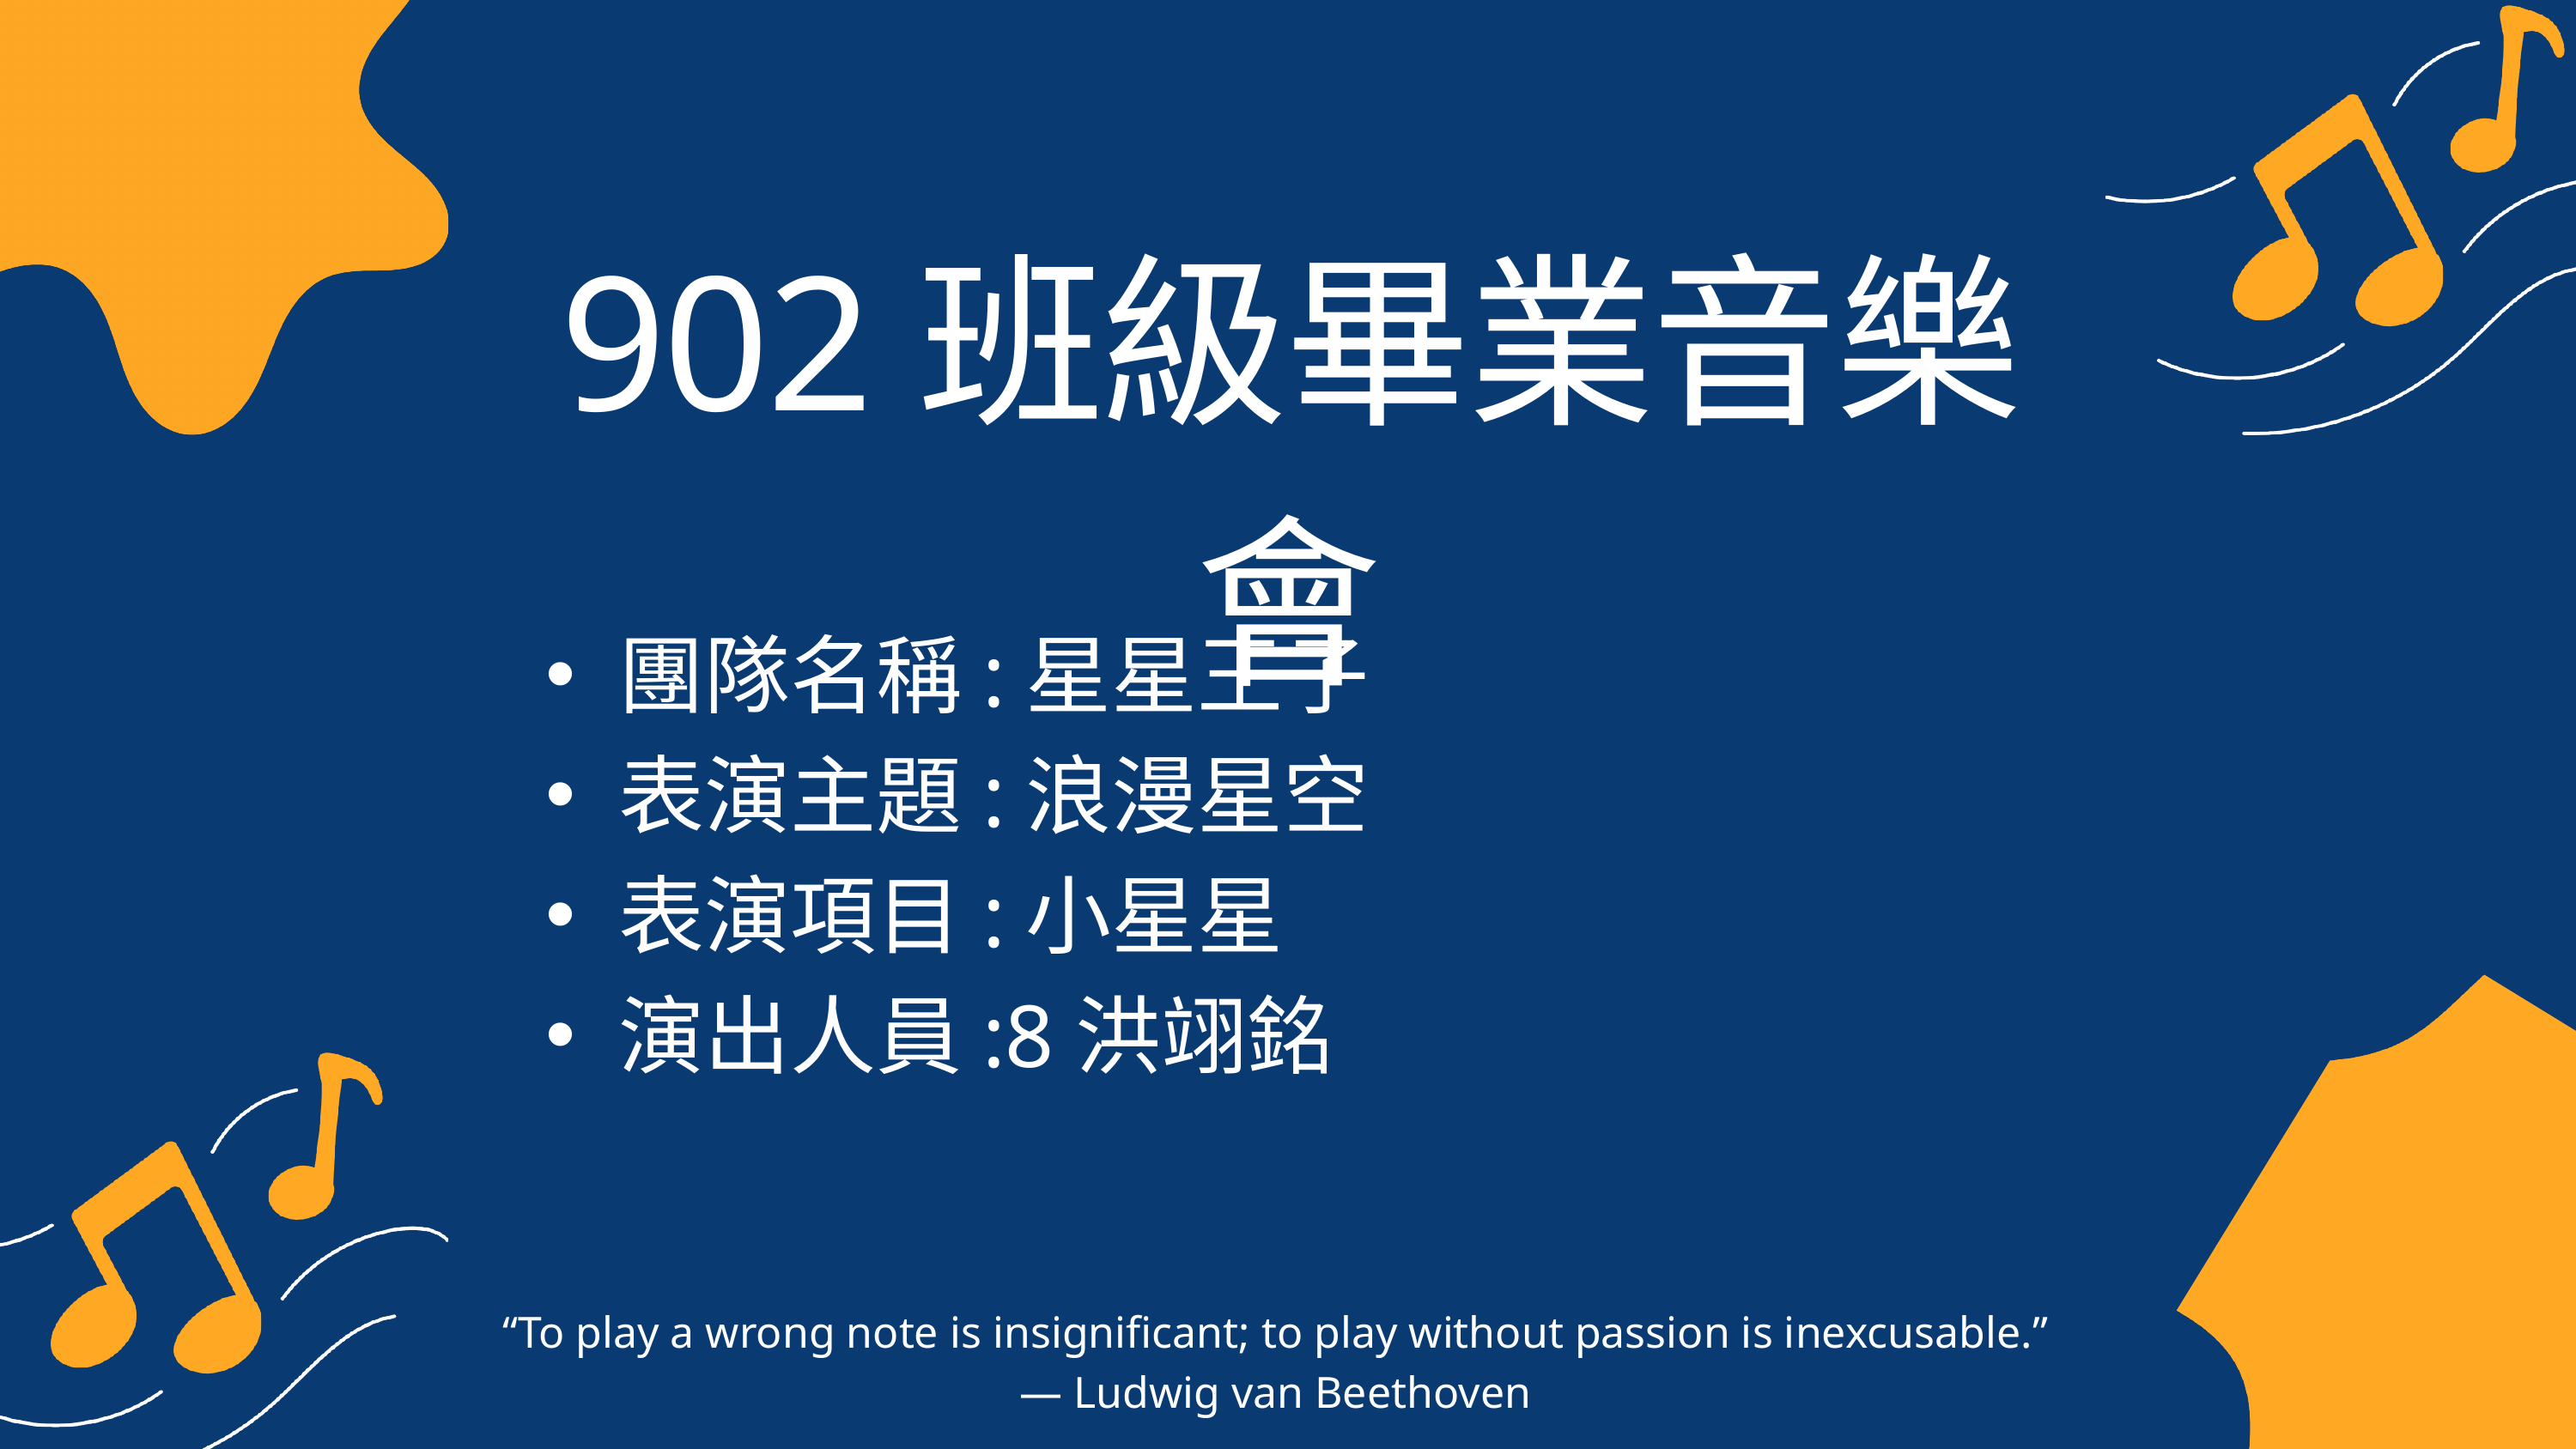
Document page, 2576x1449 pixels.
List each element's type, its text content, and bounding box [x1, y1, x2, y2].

text_box [0, 0, 449, 435]
text_box [2091, 929, 2576, 1449]
text_box 團隊名稱:星星王子 表演主題:浪漫星空 表演項目:小星星 演出人員:8洪翊銘 [472, 603, 2104, 1085]
text_box [0, 1046, 449, 1449]
text_box “To play a wrong note is insignificant; to play without passion is inexcusable.” — Ludwig van Beethoven [479, 1296, 2072, 1417]
text_box 902班級畢業音樂會 [503, 187, 2075, 603]
text_box [2105, 0, 2576, 435]
